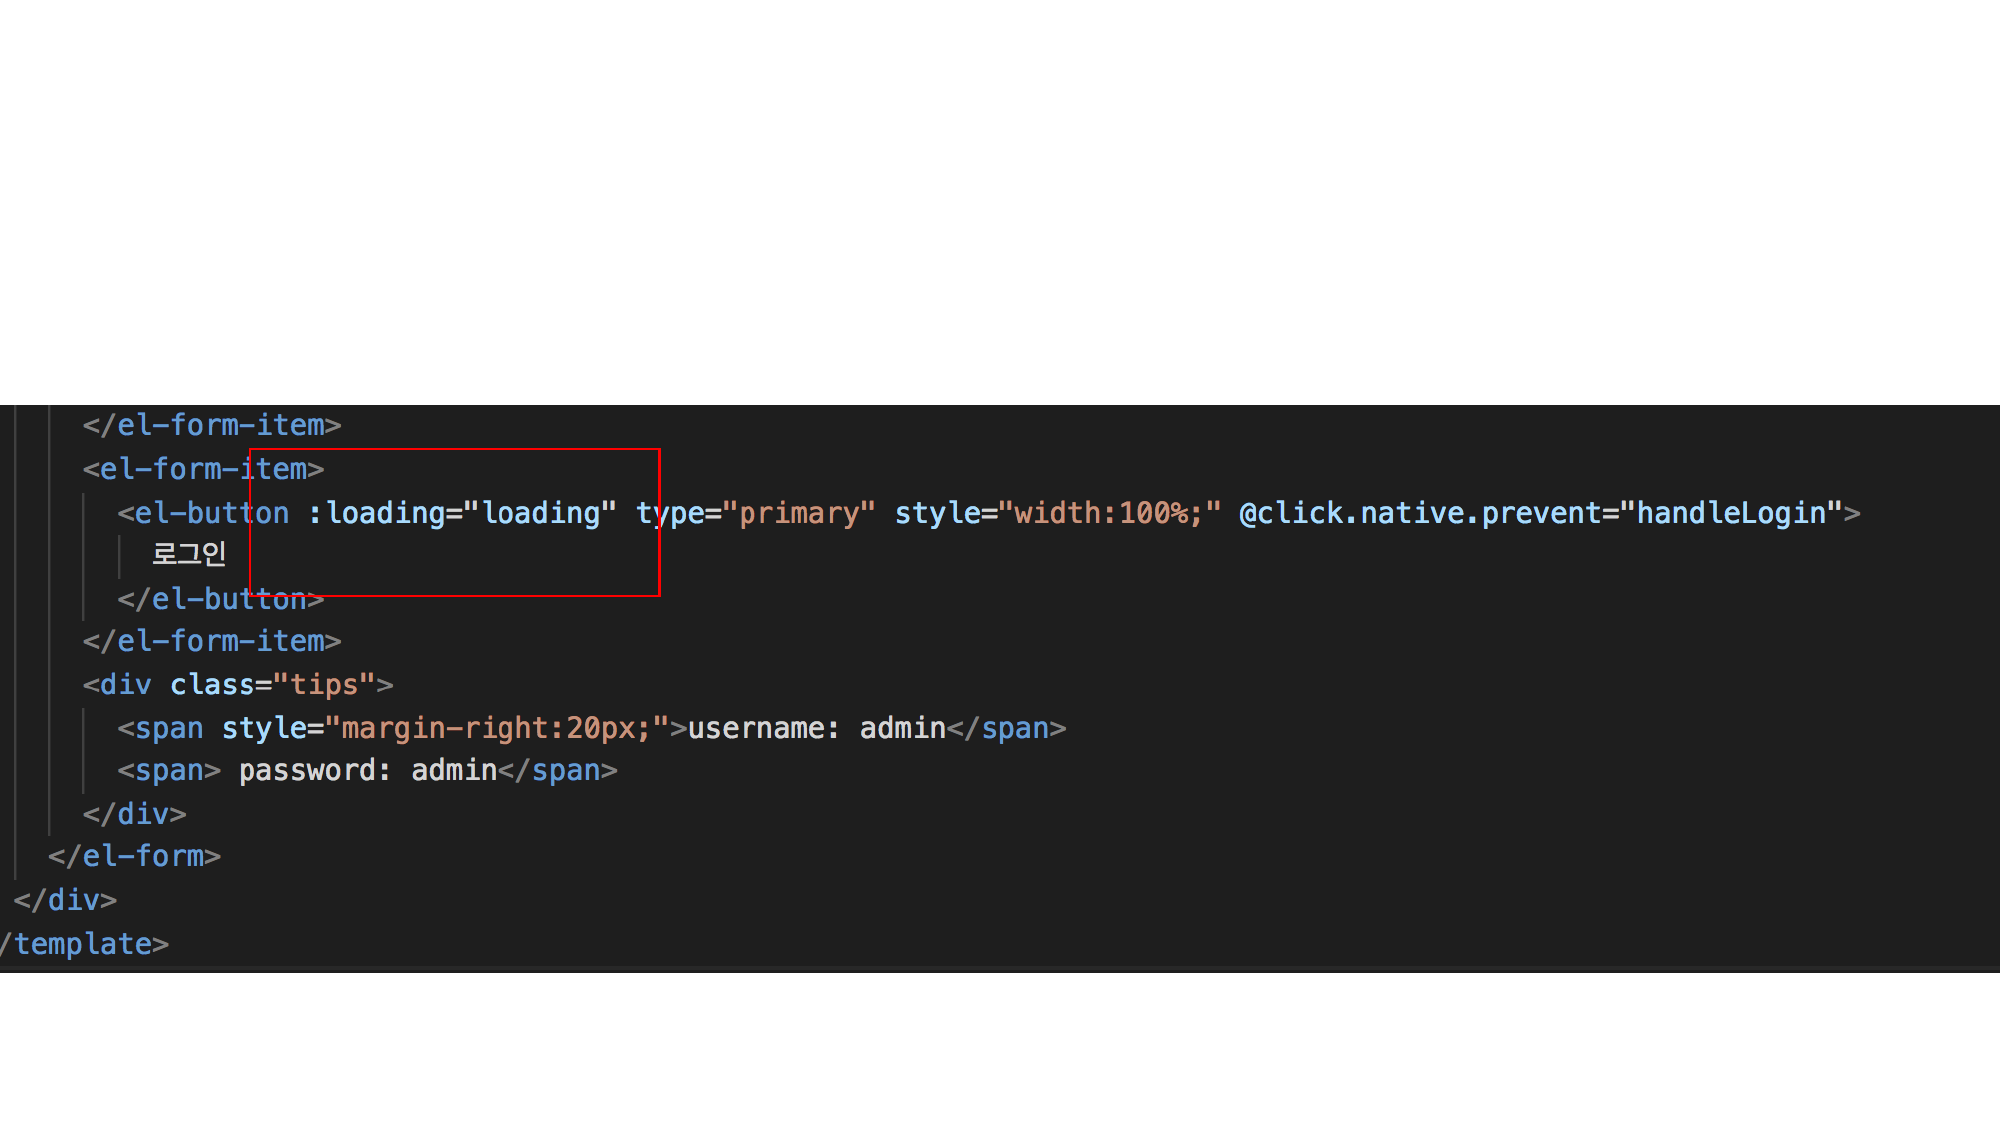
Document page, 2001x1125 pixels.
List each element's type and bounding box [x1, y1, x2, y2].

picture [0, 405, 2000, 973]
